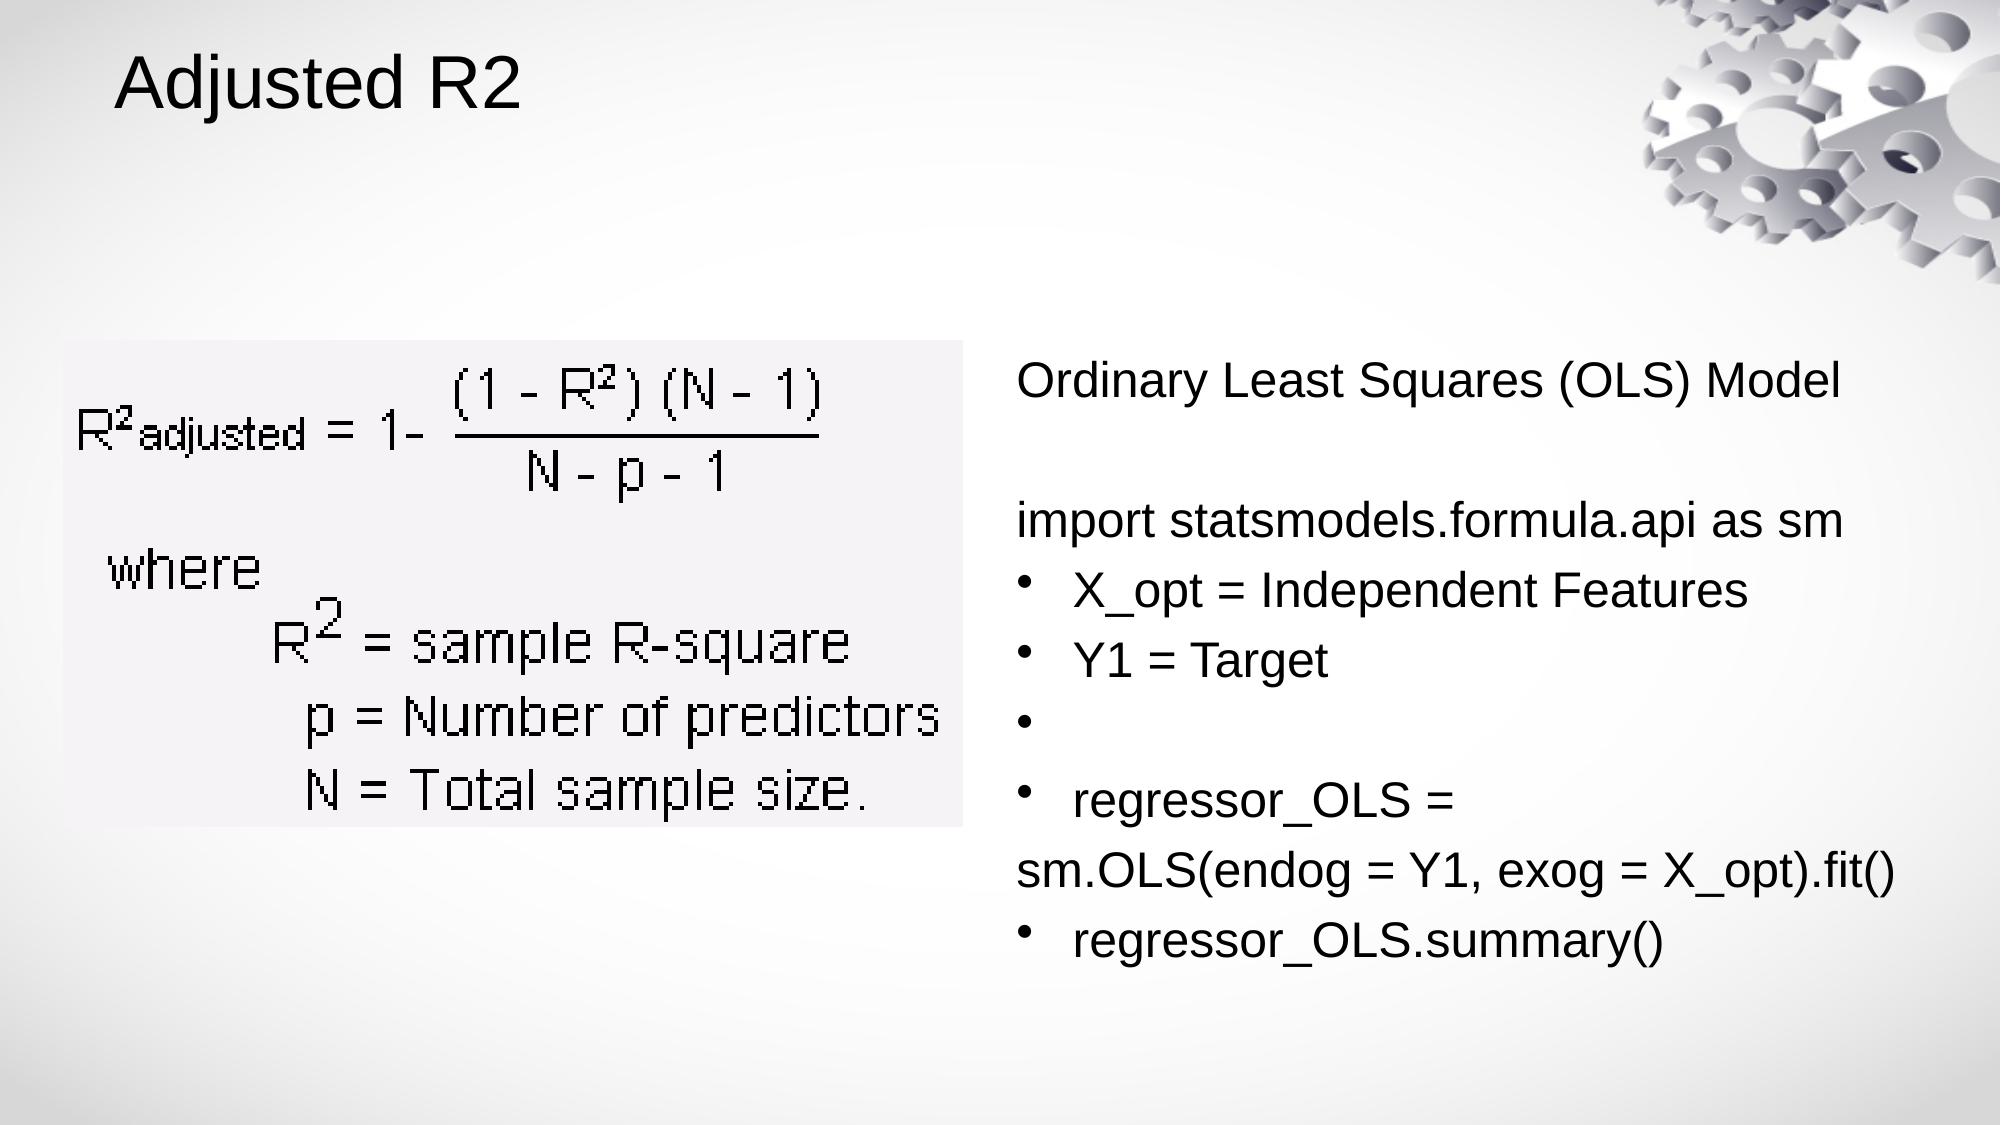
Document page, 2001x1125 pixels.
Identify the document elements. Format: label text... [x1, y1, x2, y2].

title Adjusted R2 [99, 30, 1901, 127]
picture [0, 0, 2000, 1125]
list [63, 340, 963, 827]
list Ordinary Least Squares (OLS) Model import statsmodels.formula.api as sm X_opt = Independent Features Y1 = Target regressor_OLS = sm.OLS(endog = Y1, exog = X_opt).fit() regressor_OLS.summary() [1001, 339, 2000, 1125]
